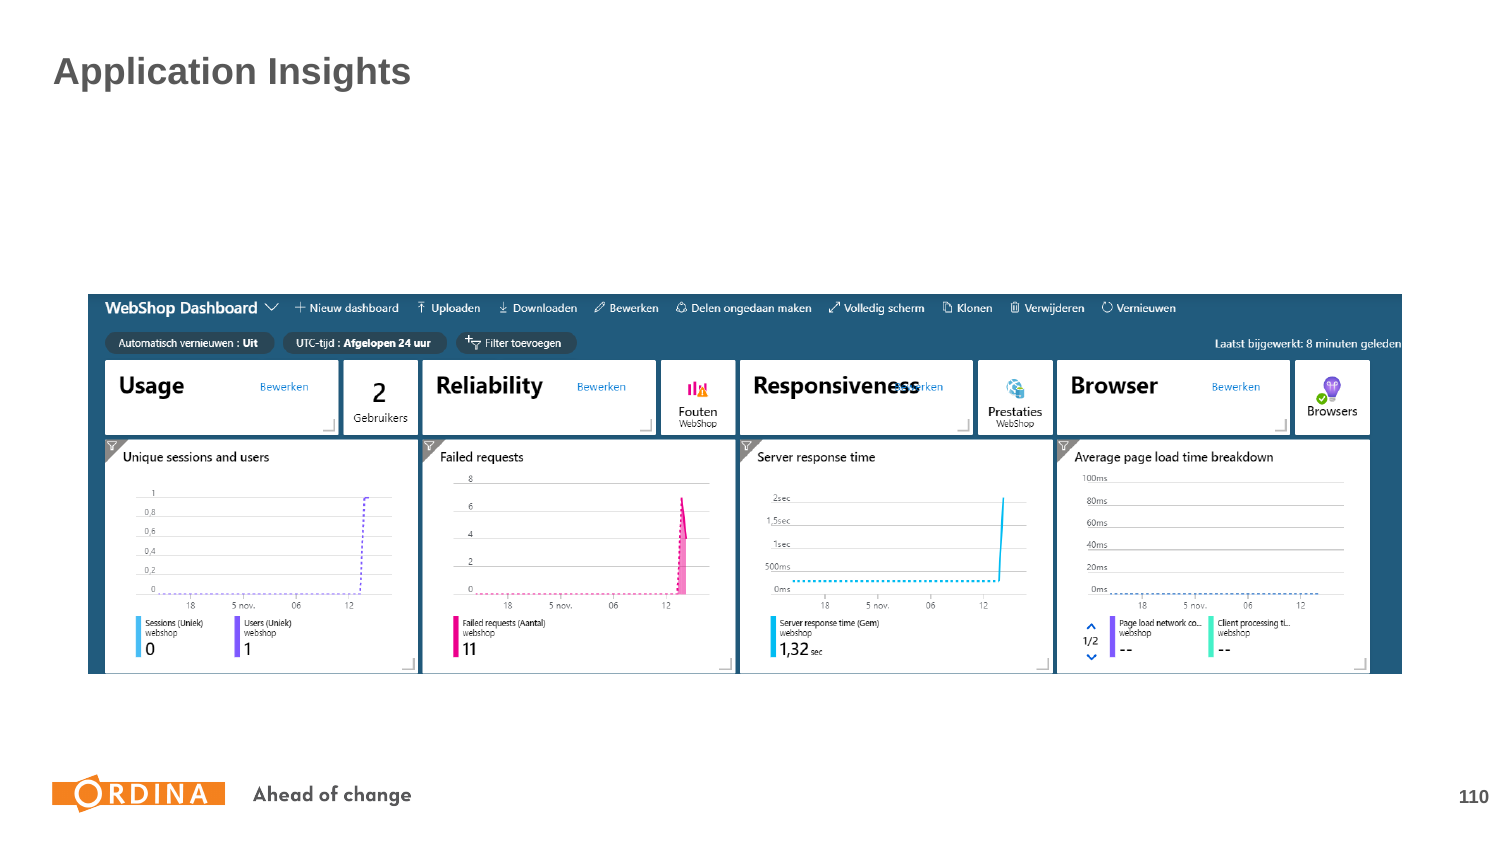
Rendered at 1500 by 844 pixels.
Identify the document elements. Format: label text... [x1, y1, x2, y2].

picture [52, 774, 412, 813]
picture [87, 294, 1403, 674]
title Application Insights [52, 46, 520, 88]
